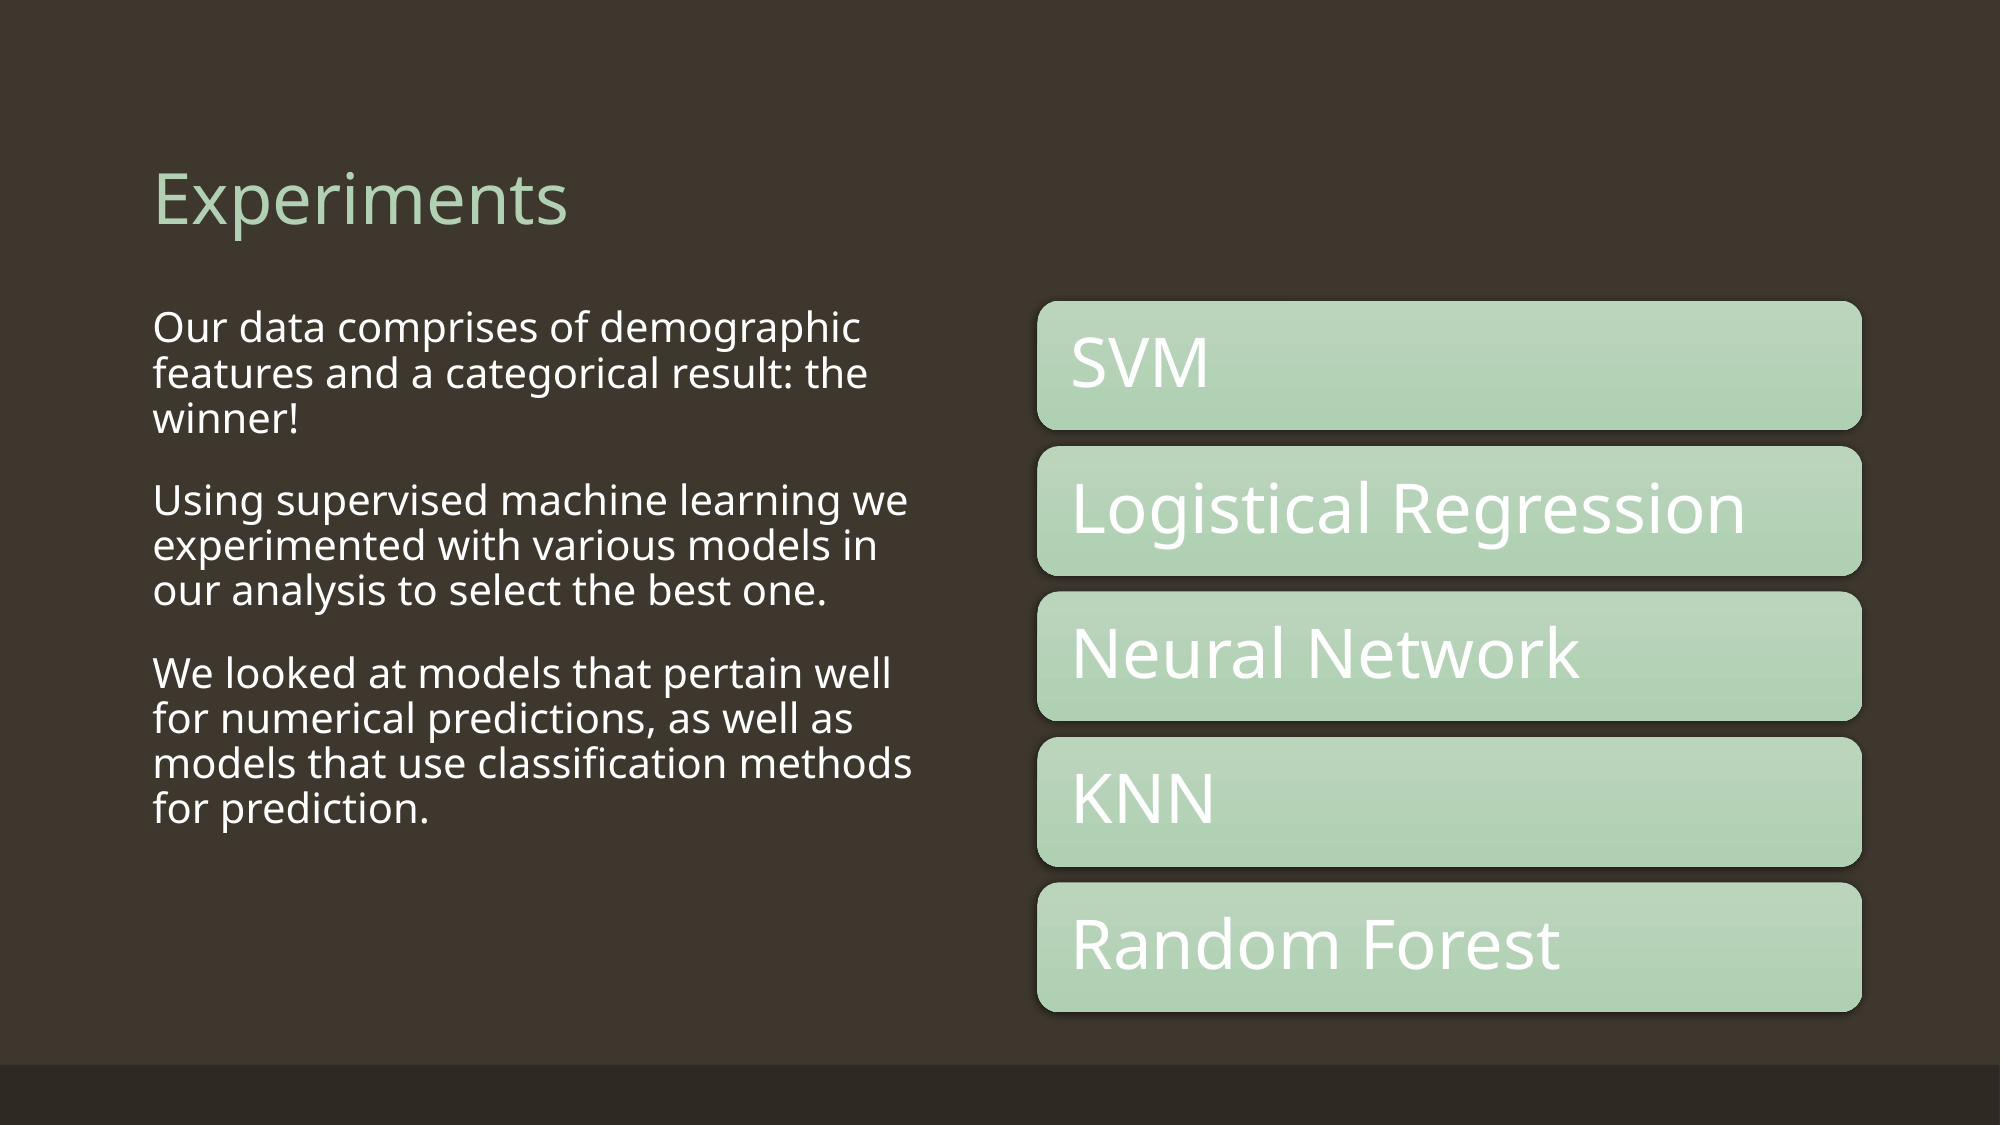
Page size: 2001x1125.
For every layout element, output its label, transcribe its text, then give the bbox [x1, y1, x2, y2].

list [1037, 299, 1863, 1014]
title Experiments [137, 59, 1863, 248]
list Our data comprises of demographic features and a categorical result: the winner! Using supervised machine learning we experimented with various models in our analysis to select the best one. We looked at models that pertain well for numerical predictions, as well as models that use classification methods for prediction. [137, 299, 963, 1014]
